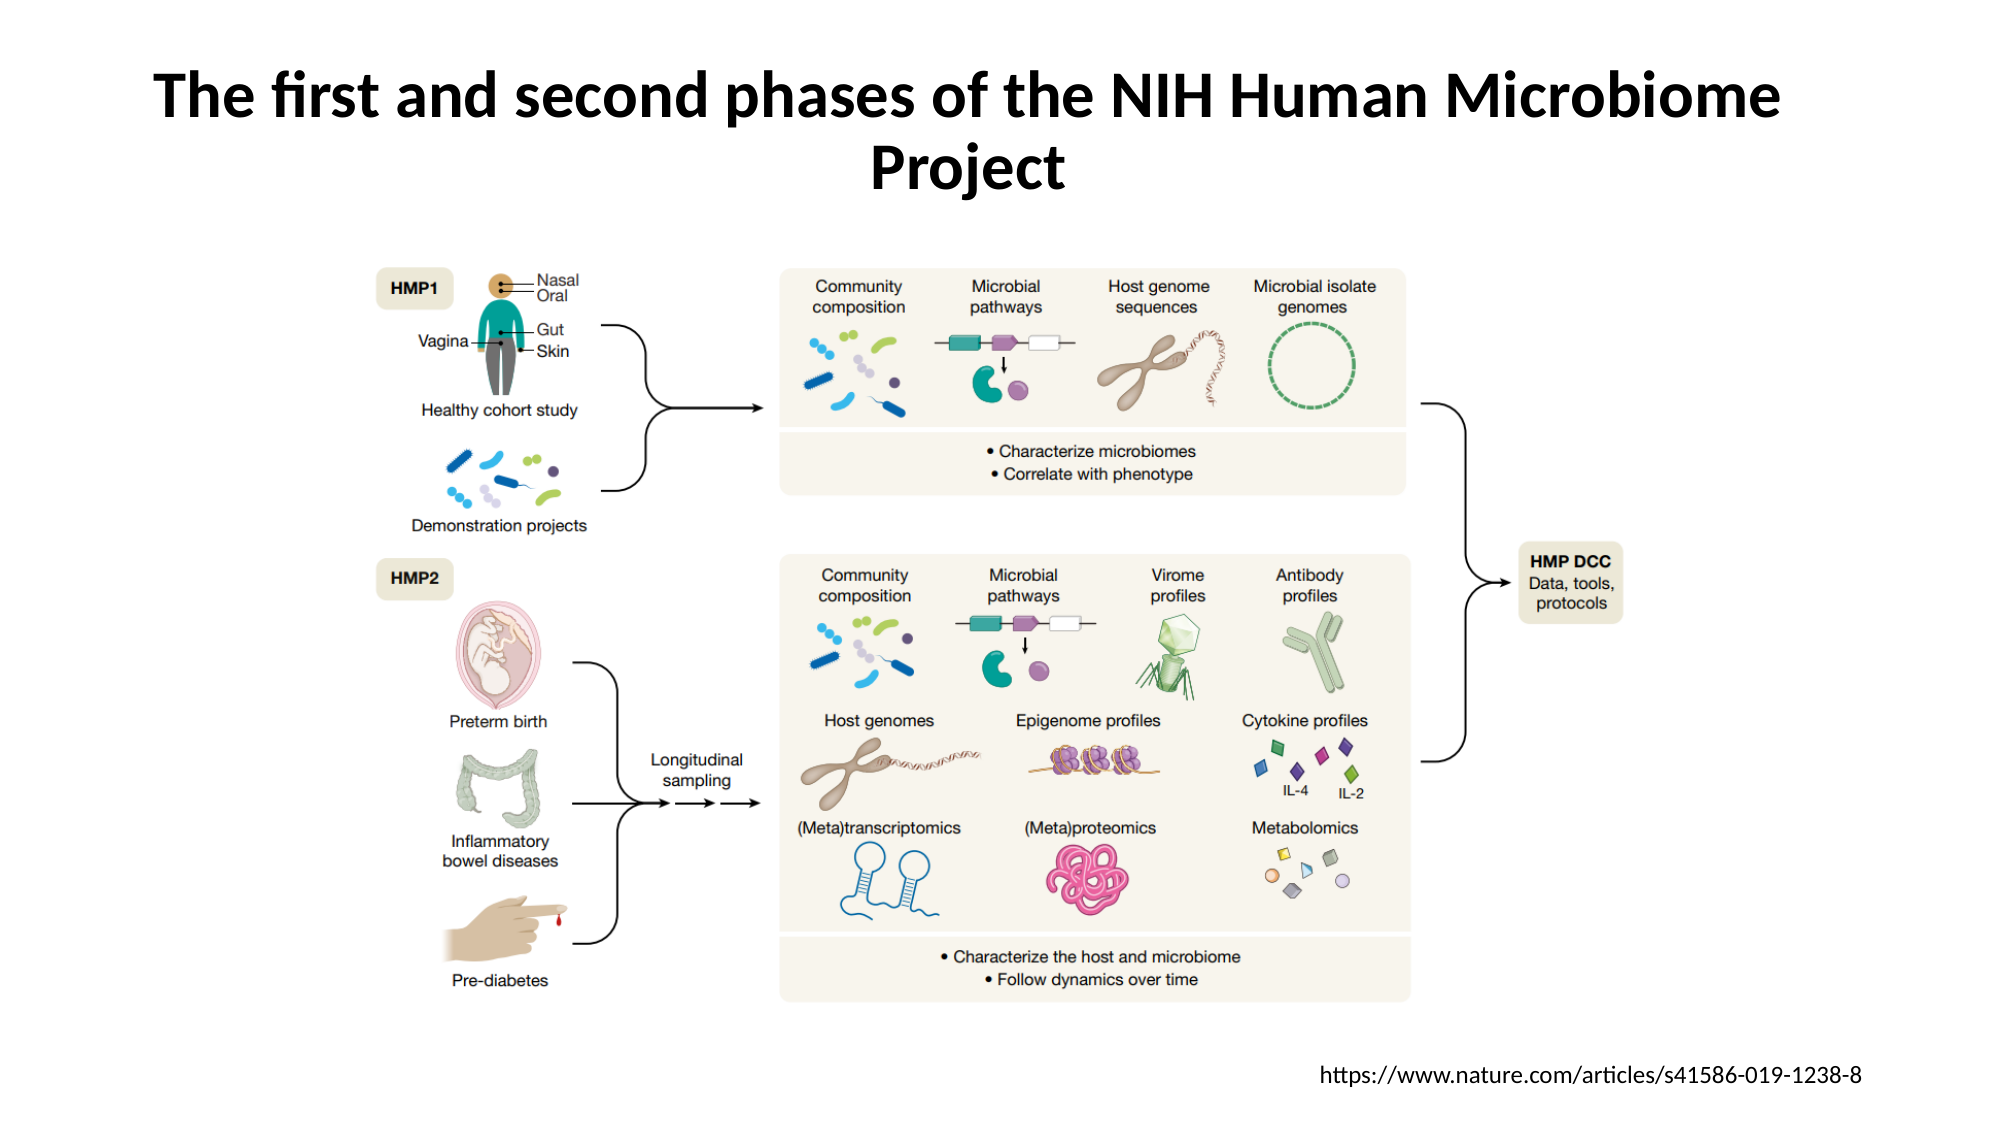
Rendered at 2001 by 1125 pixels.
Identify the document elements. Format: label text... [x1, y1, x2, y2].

text_box https://www.nature.com/articles/s41586-019-1238-8 [656, 1051, 1879, 1097]
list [360, 261, 1640, 1012]
title The first and second phases of the NIH Human Microbiome Project [106, 42, 1832, 222]
